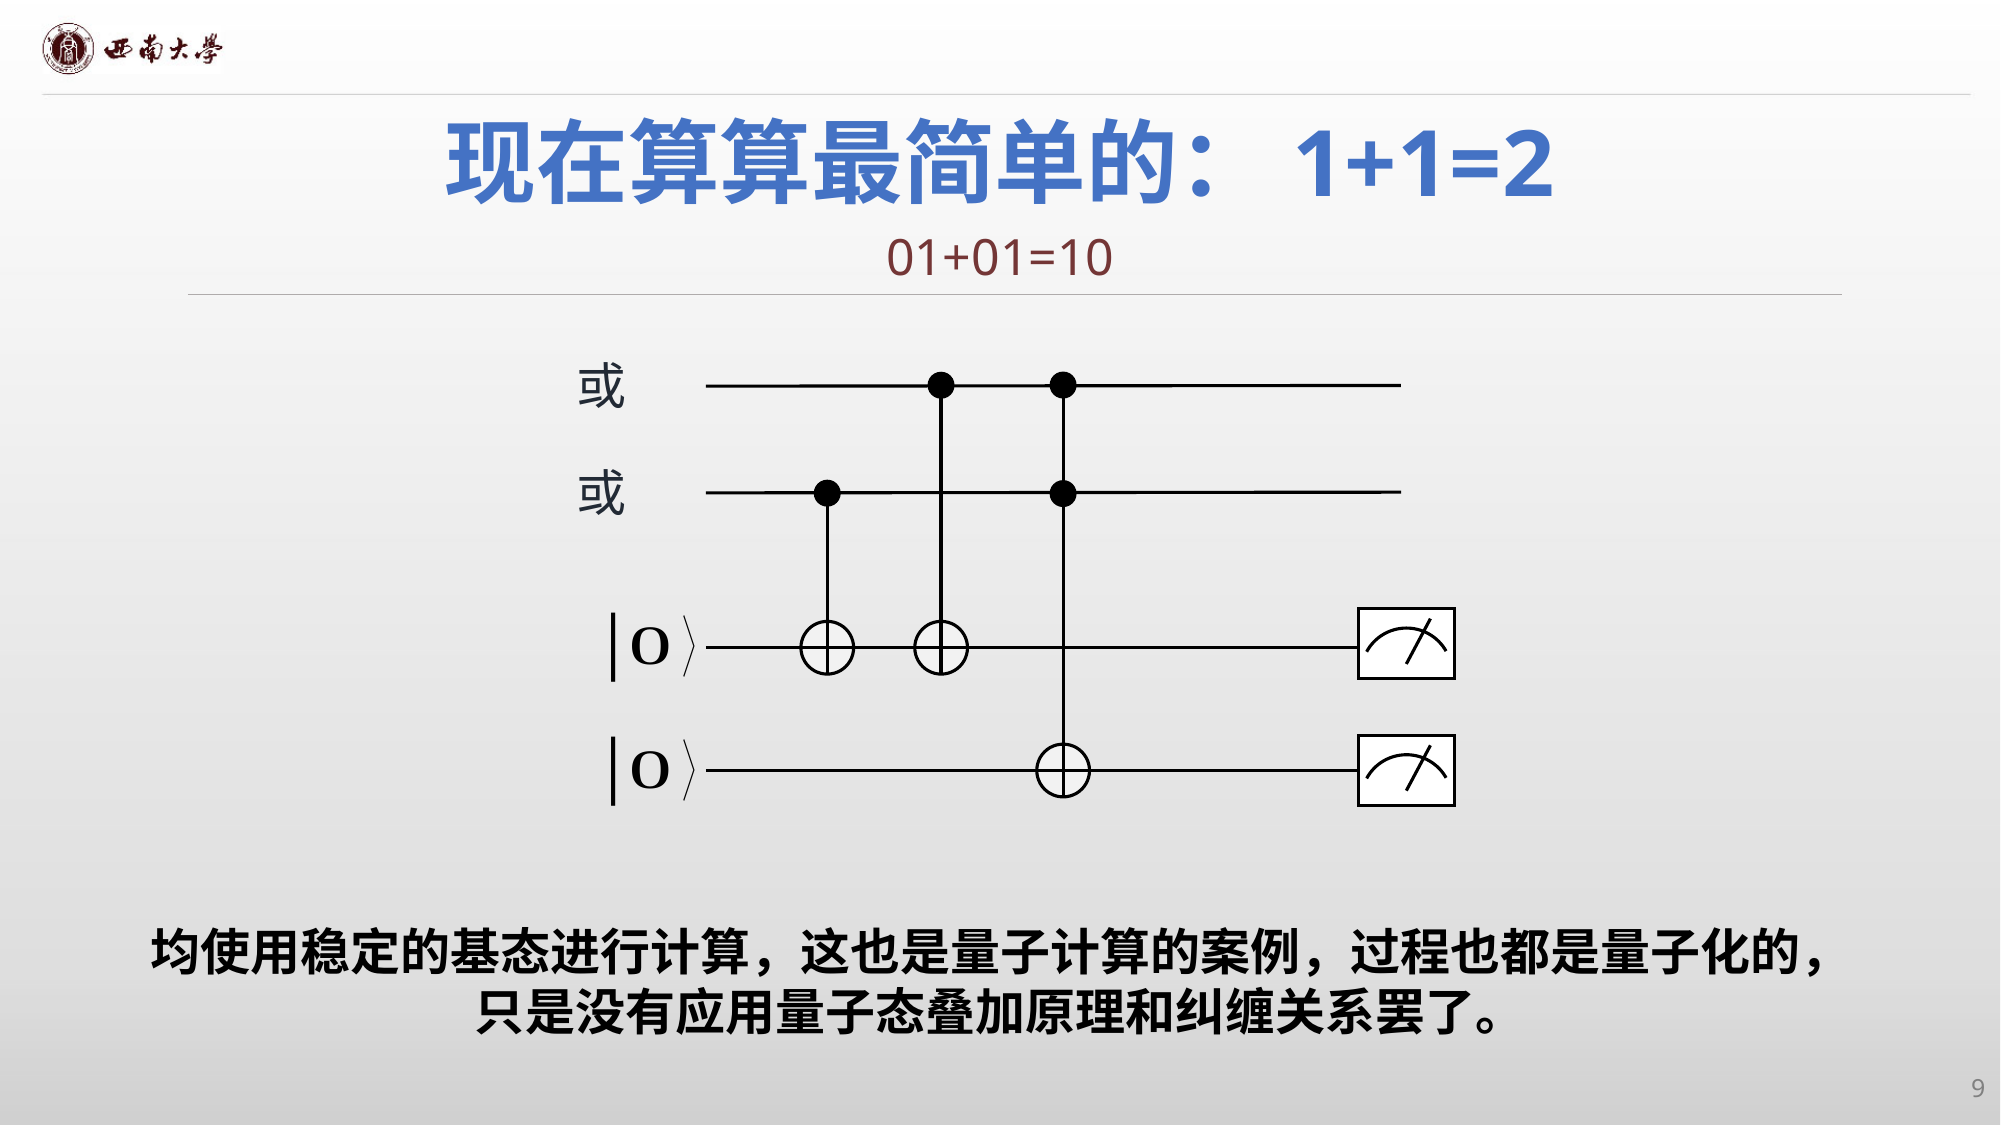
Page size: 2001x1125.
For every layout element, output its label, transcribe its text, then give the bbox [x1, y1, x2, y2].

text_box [496, 347, 1455, 809]
slide_number 9 [1550, 1065, 2000, 1125]
text_box 均使用稳定的基态进行计算，这也是量子计算的案例，过程也都是量子化的， 只是没有应用量子态叠加原理和纠缠关系罢了。 [135, 913, 1865, 1049]
title 现在算算最简单的：1+1=2 [0, 109, 2000, 224]
list 01+01=10 [0, 224, 2000, 295]
picture [0, 0, 2001, 1125]
